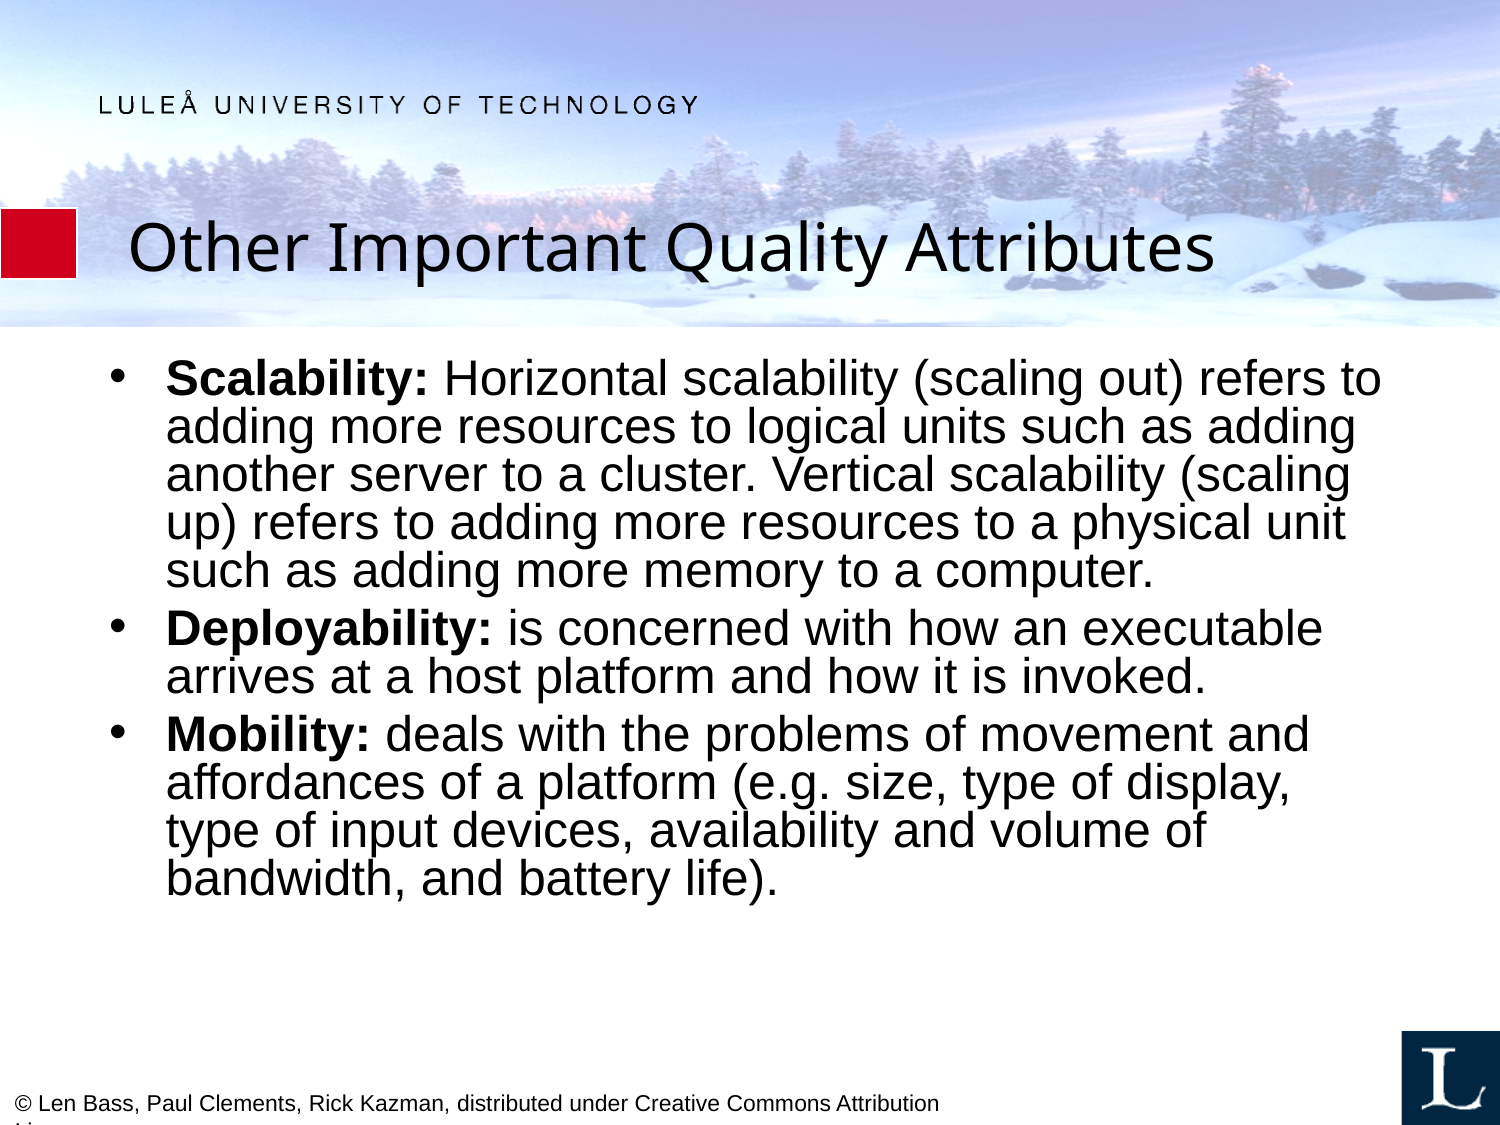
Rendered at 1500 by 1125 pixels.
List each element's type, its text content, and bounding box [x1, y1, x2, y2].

picture [100, 90, 697, 114]
list Scalability: Horizontal scalability (scaling out) refers to adding more resources to logical units such as adding another server to a cluster. Vertical scalability (scaling up) refers to adding more resources to a physical unit such as adding more memory to a computer. Deployability: is concerned with how an executable arrives at a host platform and how it is invoked. Mobility: deals with the problems of movement and affordances of a platform (e.g. size, type of display, type of input devices, availability and volume of bandwidth, and battery life). [94, 350, 1412, 975]
footer © Len Bass, Paul Clements, Rick Kazman, distributed under Creative Commons Attribution License [0, 1081, 1040, 1125]
picture [1399, 1031, 1500, 1125]
title Other Important Quality Attributes [111, 160, 1412, 330]
